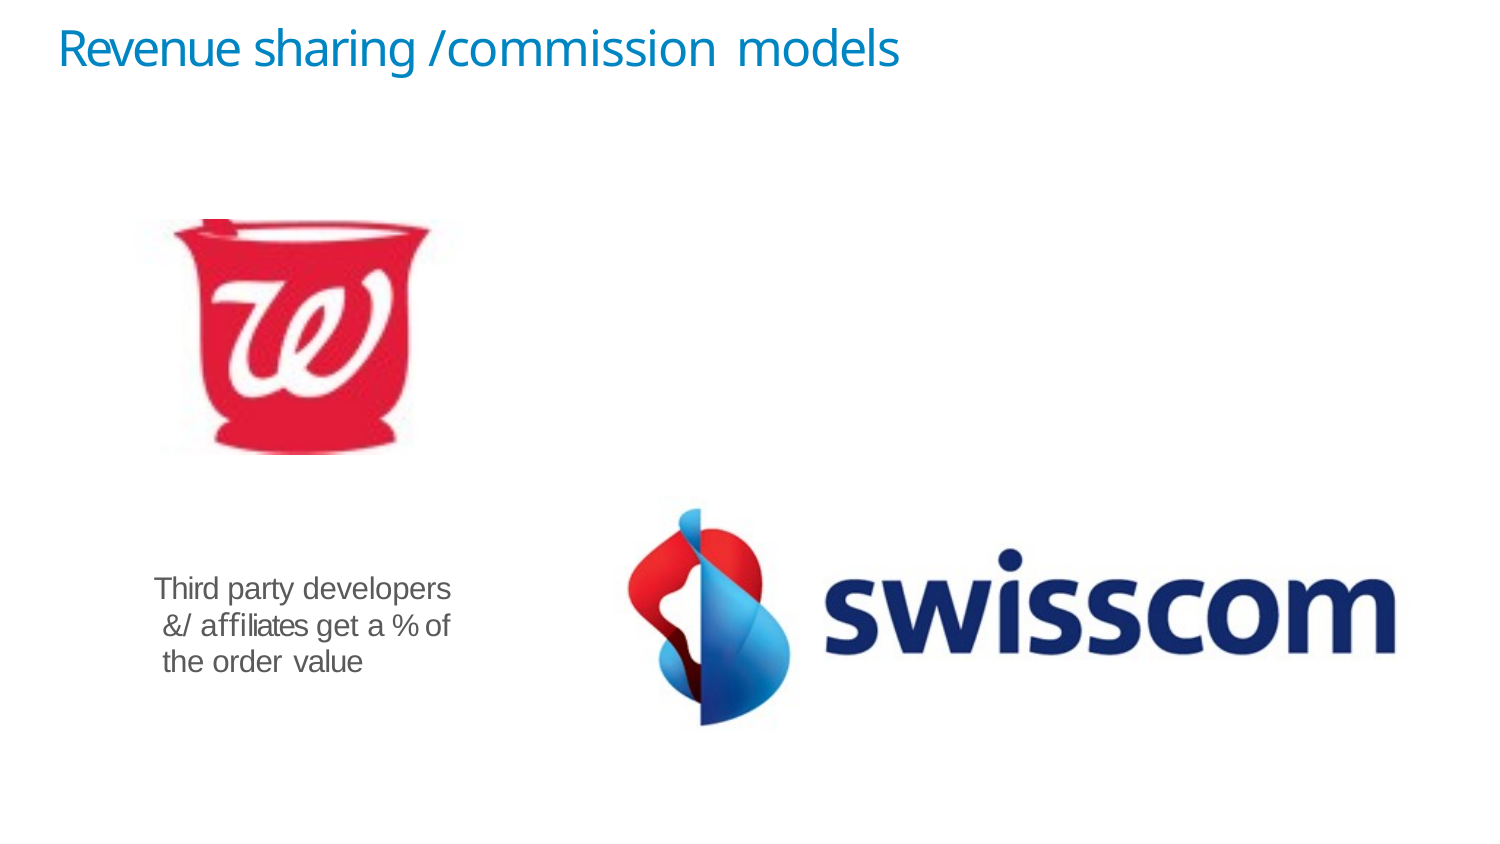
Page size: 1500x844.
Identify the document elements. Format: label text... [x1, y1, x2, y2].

title Revenue sharing /commission models [55, 15, 1072, 157]
text_box [45, 219, 565, 455]
text_box Third party developers &/ aﬃliates get a % of the order value [151, 570, 454, 681]
text_box [613, 496, 1417, 736]
